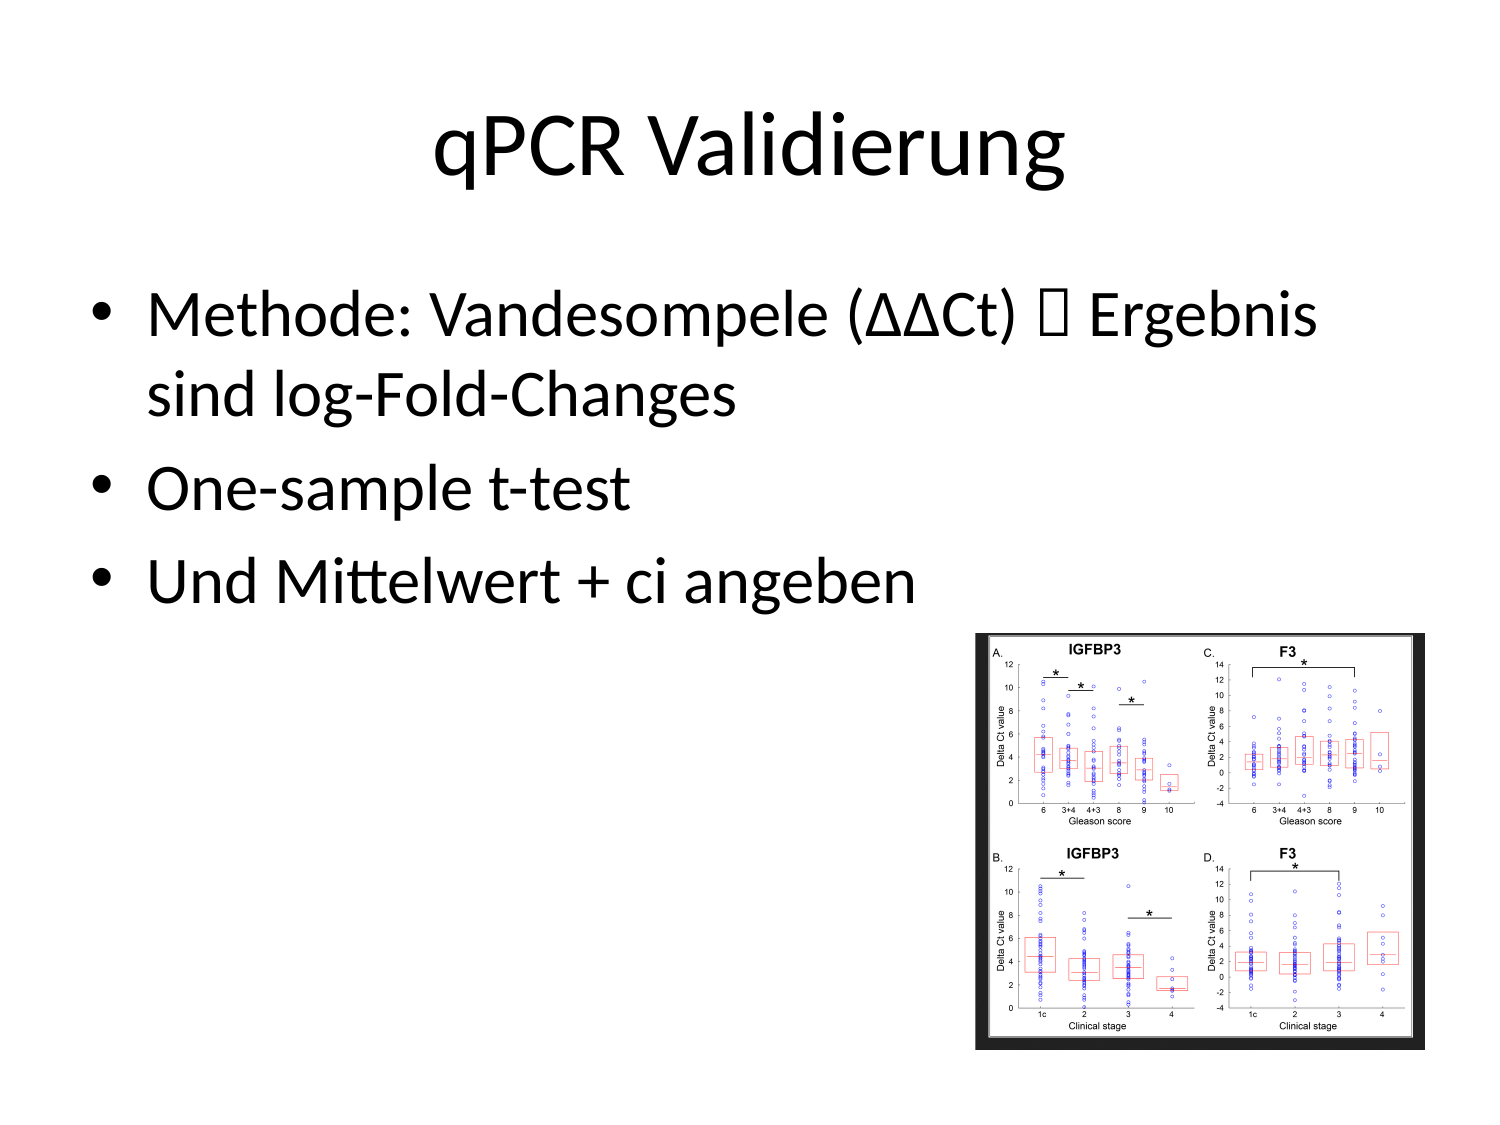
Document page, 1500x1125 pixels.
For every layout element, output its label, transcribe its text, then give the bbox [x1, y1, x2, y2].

title qPCR Validierung [75, 45, 1425, 233]
list Methode: Vandesompele (ΔΔCt)  Ergebnis sind log-Fold-Changes One-sample t-test Und Mittelwert + ci angeben [75, 262, 1425, 1005]
picture [975, 633, 1426, 1050]
